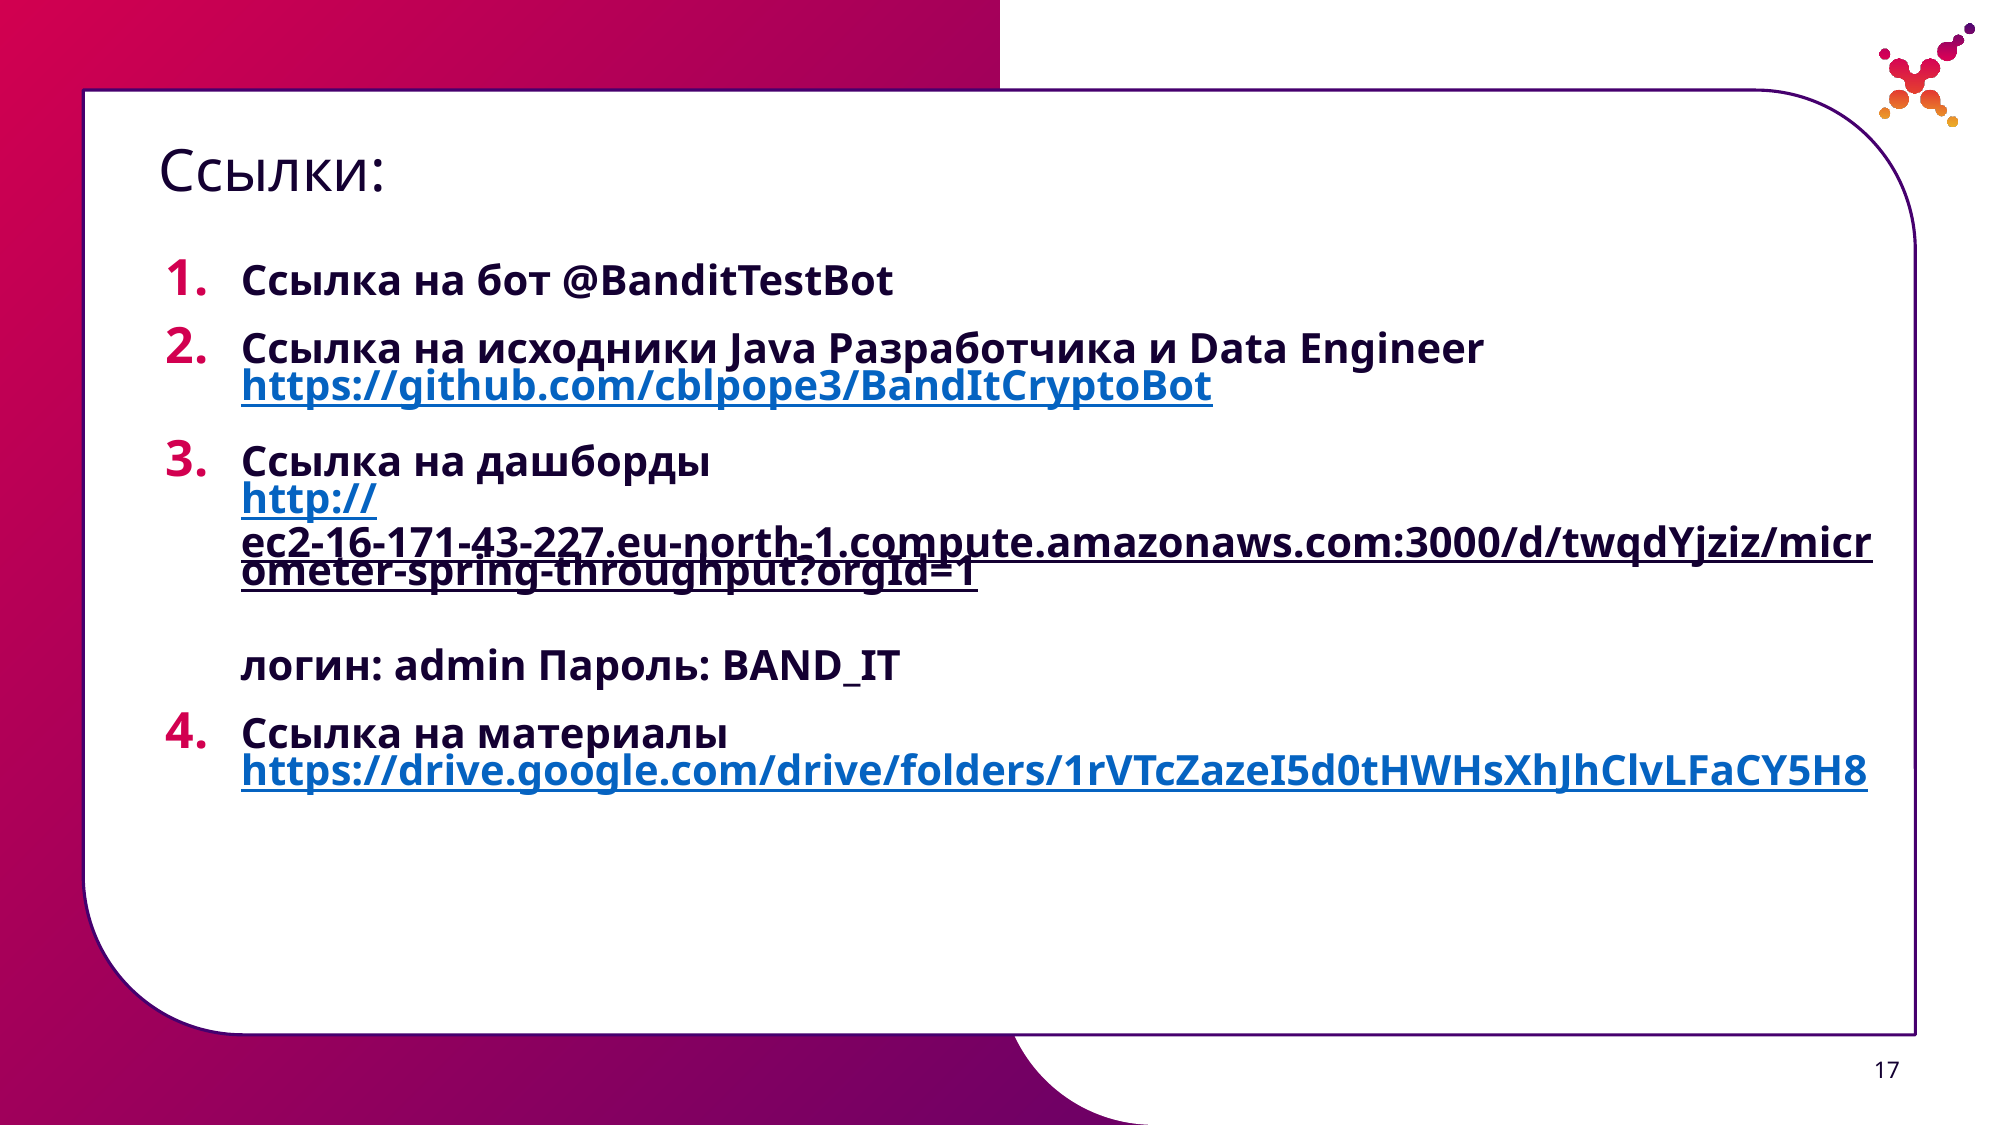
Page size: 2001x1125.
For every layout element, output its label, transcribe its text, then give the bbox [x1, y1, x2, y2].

title Ссылки: [143, 134, 1591, 237]
picture [1879, 23, 1975, 127]
list Ссылка на бот @BanditTestBot Ссылка на исходники Java Разработчика и Data Engineer https://github.com/cblpope3/BandItCryptoBot Ссылка на дашборды http://ec2-16-171-43-227.eu-north-1.compute.amazonaws.com:3000/d/twqdYjziz/micrometer-spring-throughput?orgId=1 логин: admin Пароль: BAND_IT Ссылка на материалы https://drive.google.com/drive/folders/1rVTcZazeI5d0tHWHsXhJhClvLFaCY5H8 [151, 252, 1894, 969]
slide_number 17 [1653, 1034, 1916, 1094]
